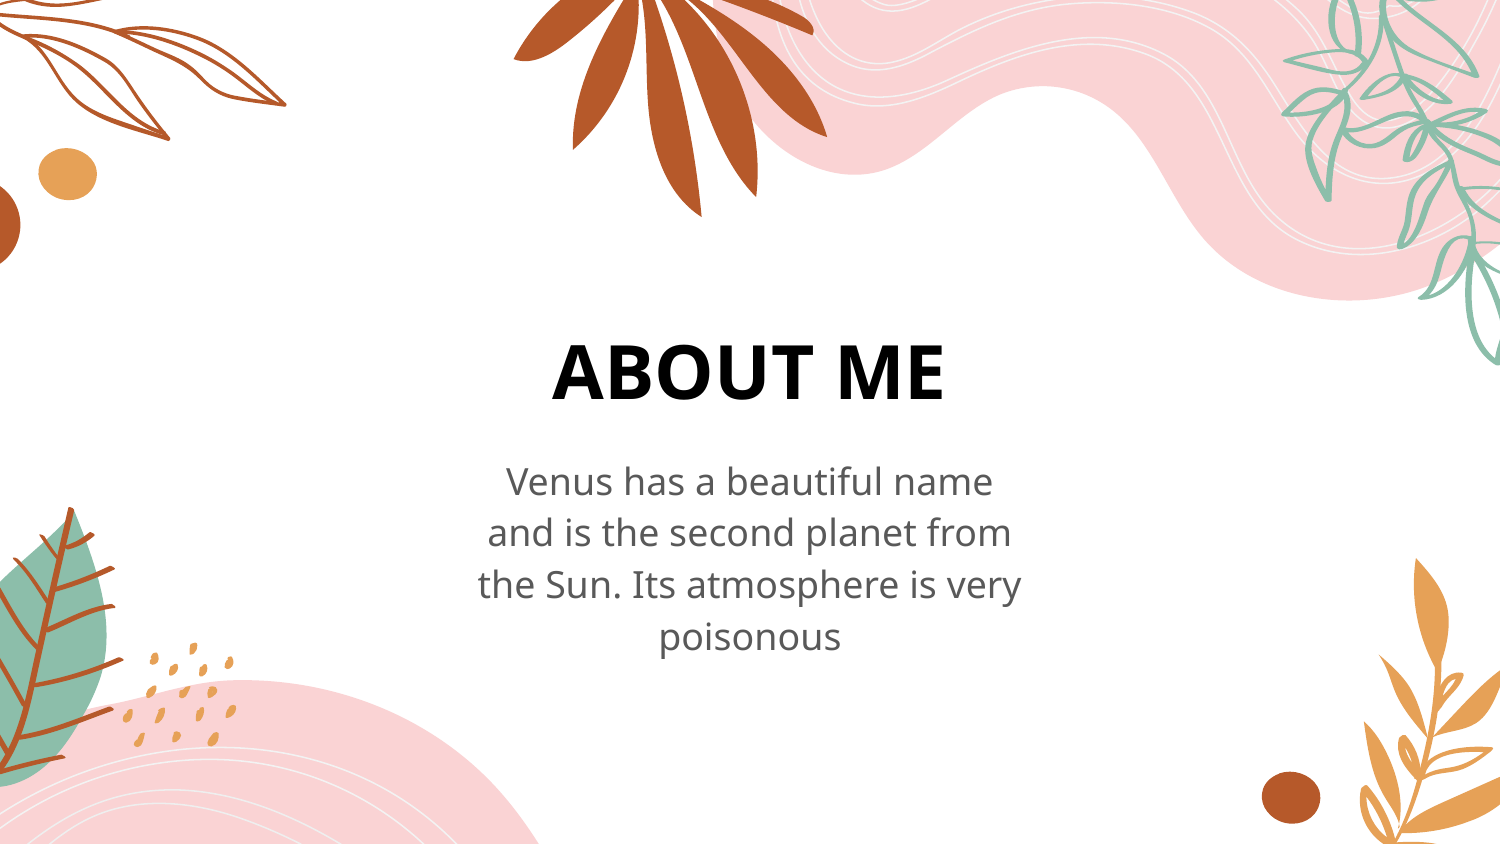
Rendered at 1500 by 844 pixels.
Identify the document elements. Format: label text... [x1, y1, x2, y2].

text_box [0, 186, 21, 264]
subtitle Venus has a beautiful name and is the second planet from the Sun. Its atmosphere is very poisonous [457, 436, 1043, 627]
title ABOUT ME [246, 281, 1254, 458]
